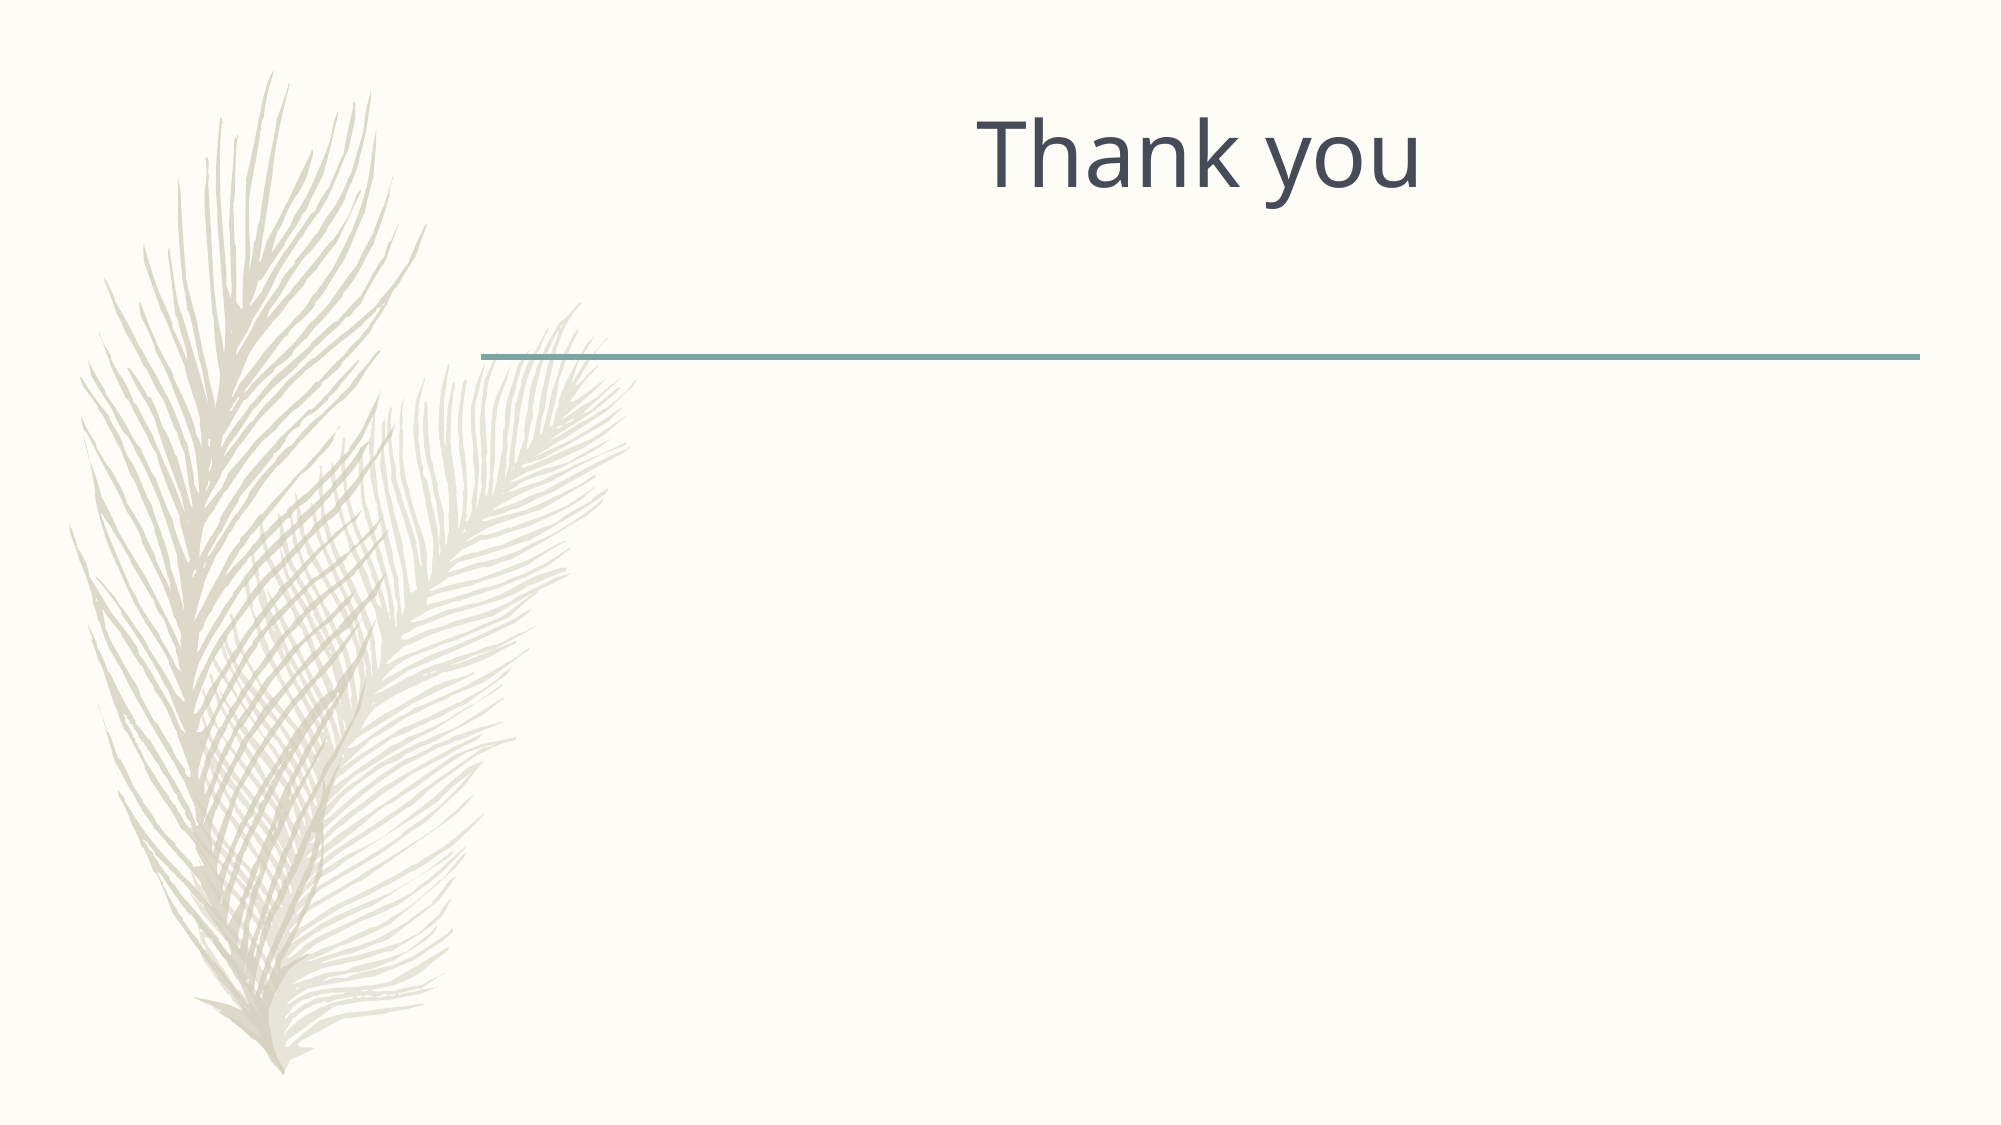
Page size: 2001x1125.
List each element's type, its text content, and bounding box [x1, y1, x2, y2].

title Thank you [481, 93, 1920, 350]
